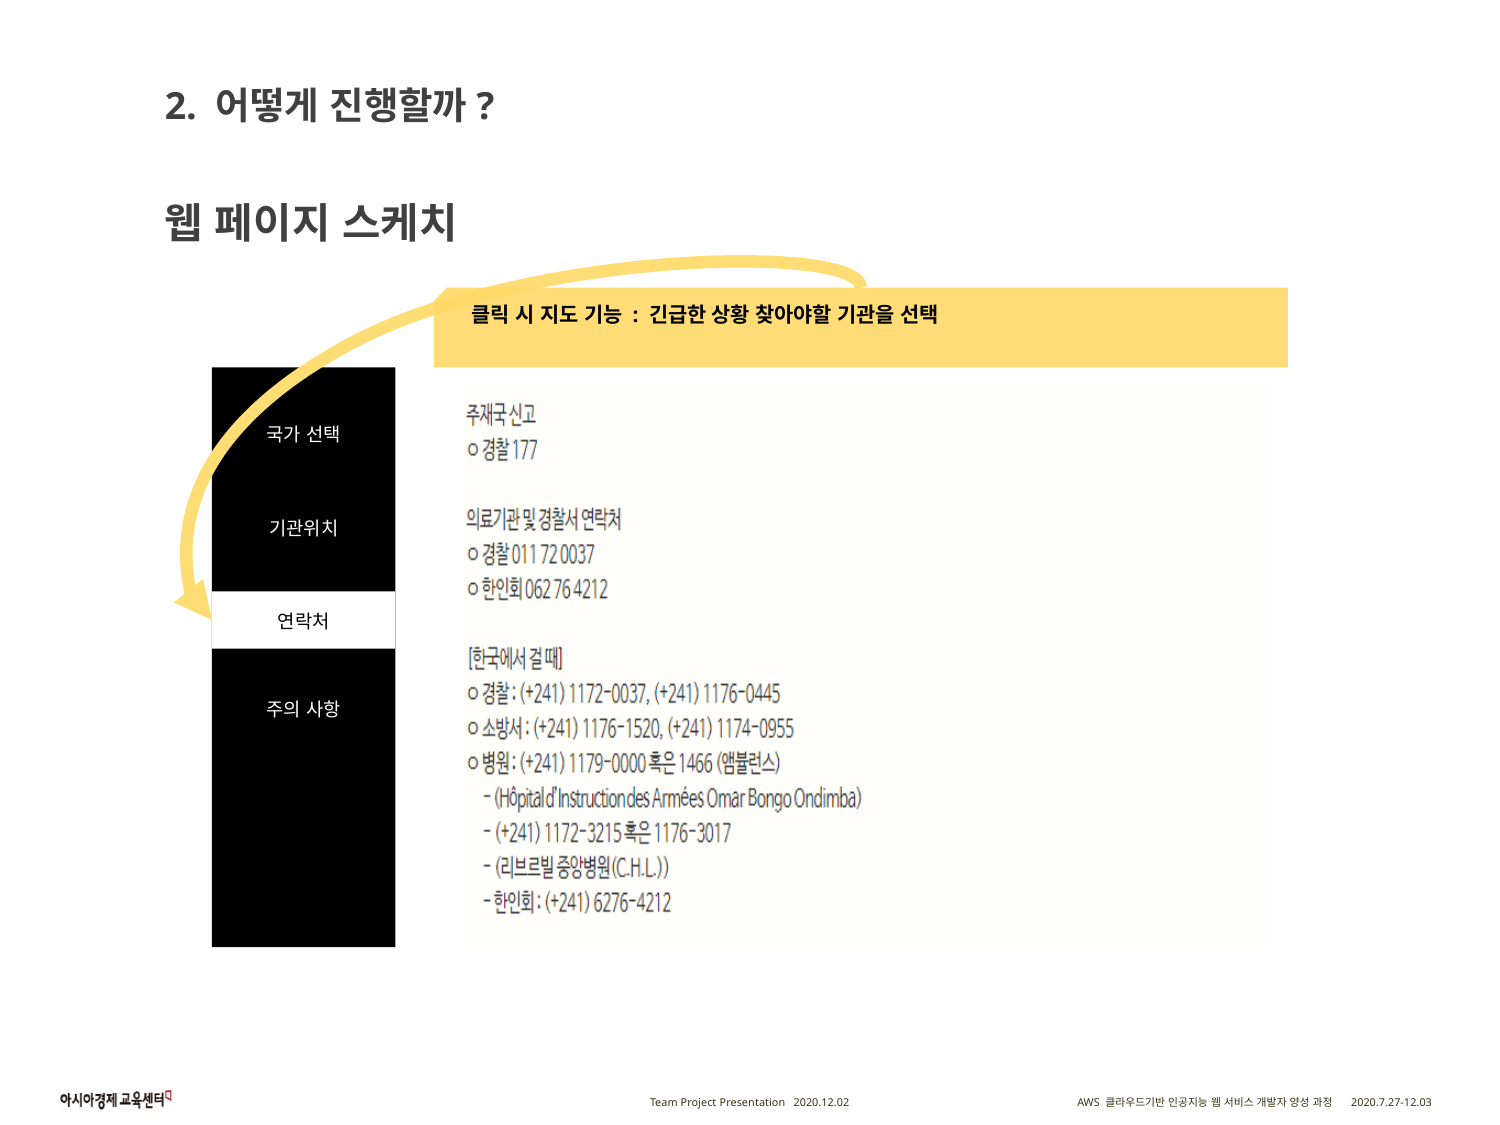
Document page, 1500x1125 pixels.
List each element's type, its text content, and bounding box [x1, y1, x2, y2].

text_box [211, 367, 1271, 948]
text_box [211, 327, 434, 620]
text_box 클릭 시 지도 기능 : 긴급한 상황 찾아야할 기관을 선택 [432, 286, 1290, 369]
text_box 웹 페이지 스케치 [0, 189, 1500, 255]
picture [59, 1088, 174, 1112]
text_box 2. 어떻게 진행할까? [0, 51, 1500, 134]
